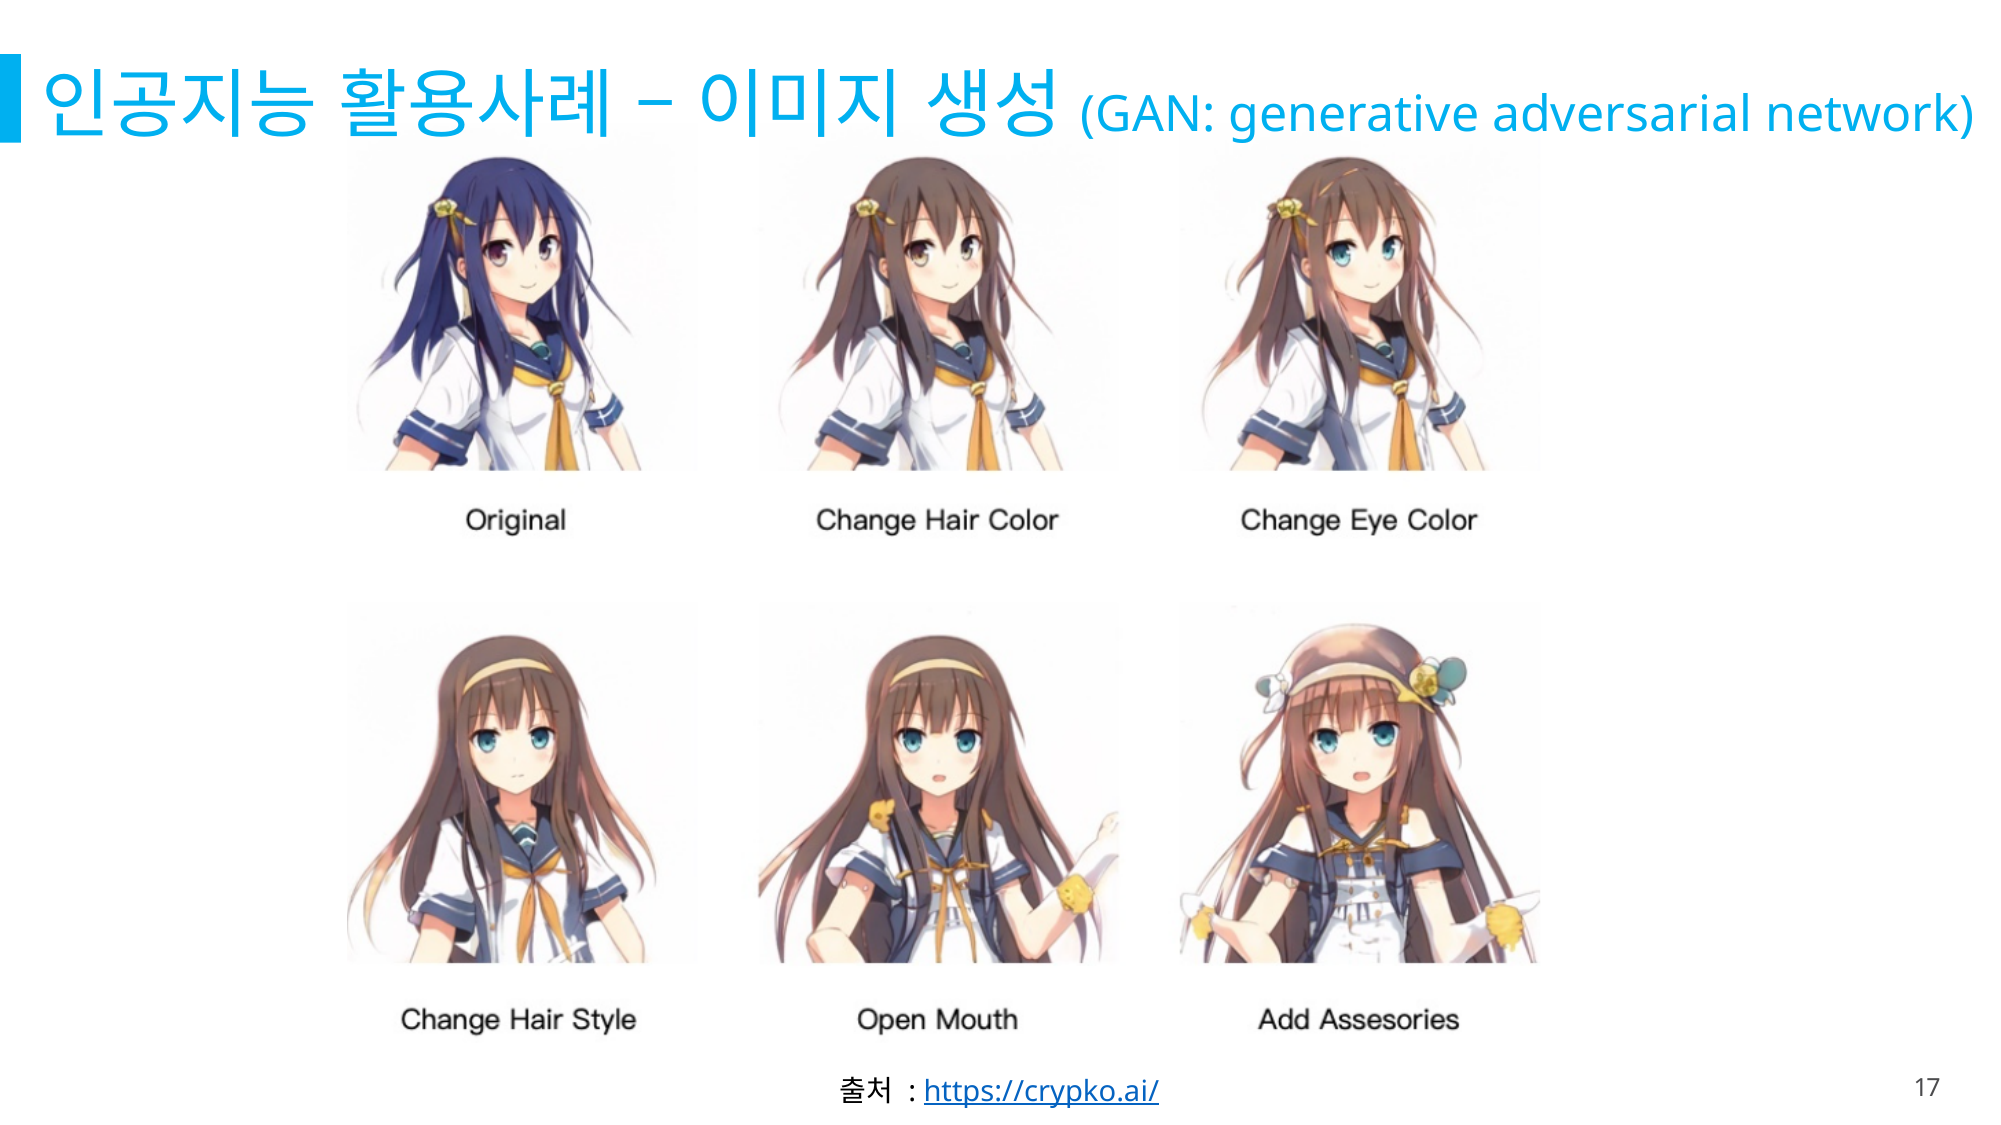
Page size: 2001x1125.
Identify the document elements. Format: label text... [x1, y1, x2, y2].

text_box [0, 53, 22, 144]
picture [347, 123, 1565, 1065]
picture [1529, 123, 1541, 127]
text_box 출처 : https://crypko.ai/ [0, 1064, 2000, 1120]
picture [1374, 123, 1384, 127]
picture [1107, 123, 1123, 127]
text_box 인공지능 활용사례 – 이미지 생성(GAN: generative adversarial network) [26, 59, 2000, 149]
picture [1500, 123, 1510, 127]
picture [1237, 123, 1249, 127]
picture [425, 123, 458, 131]
picture [1015, 123, 1046, 131]
picture [947, 123, 978, 131]
